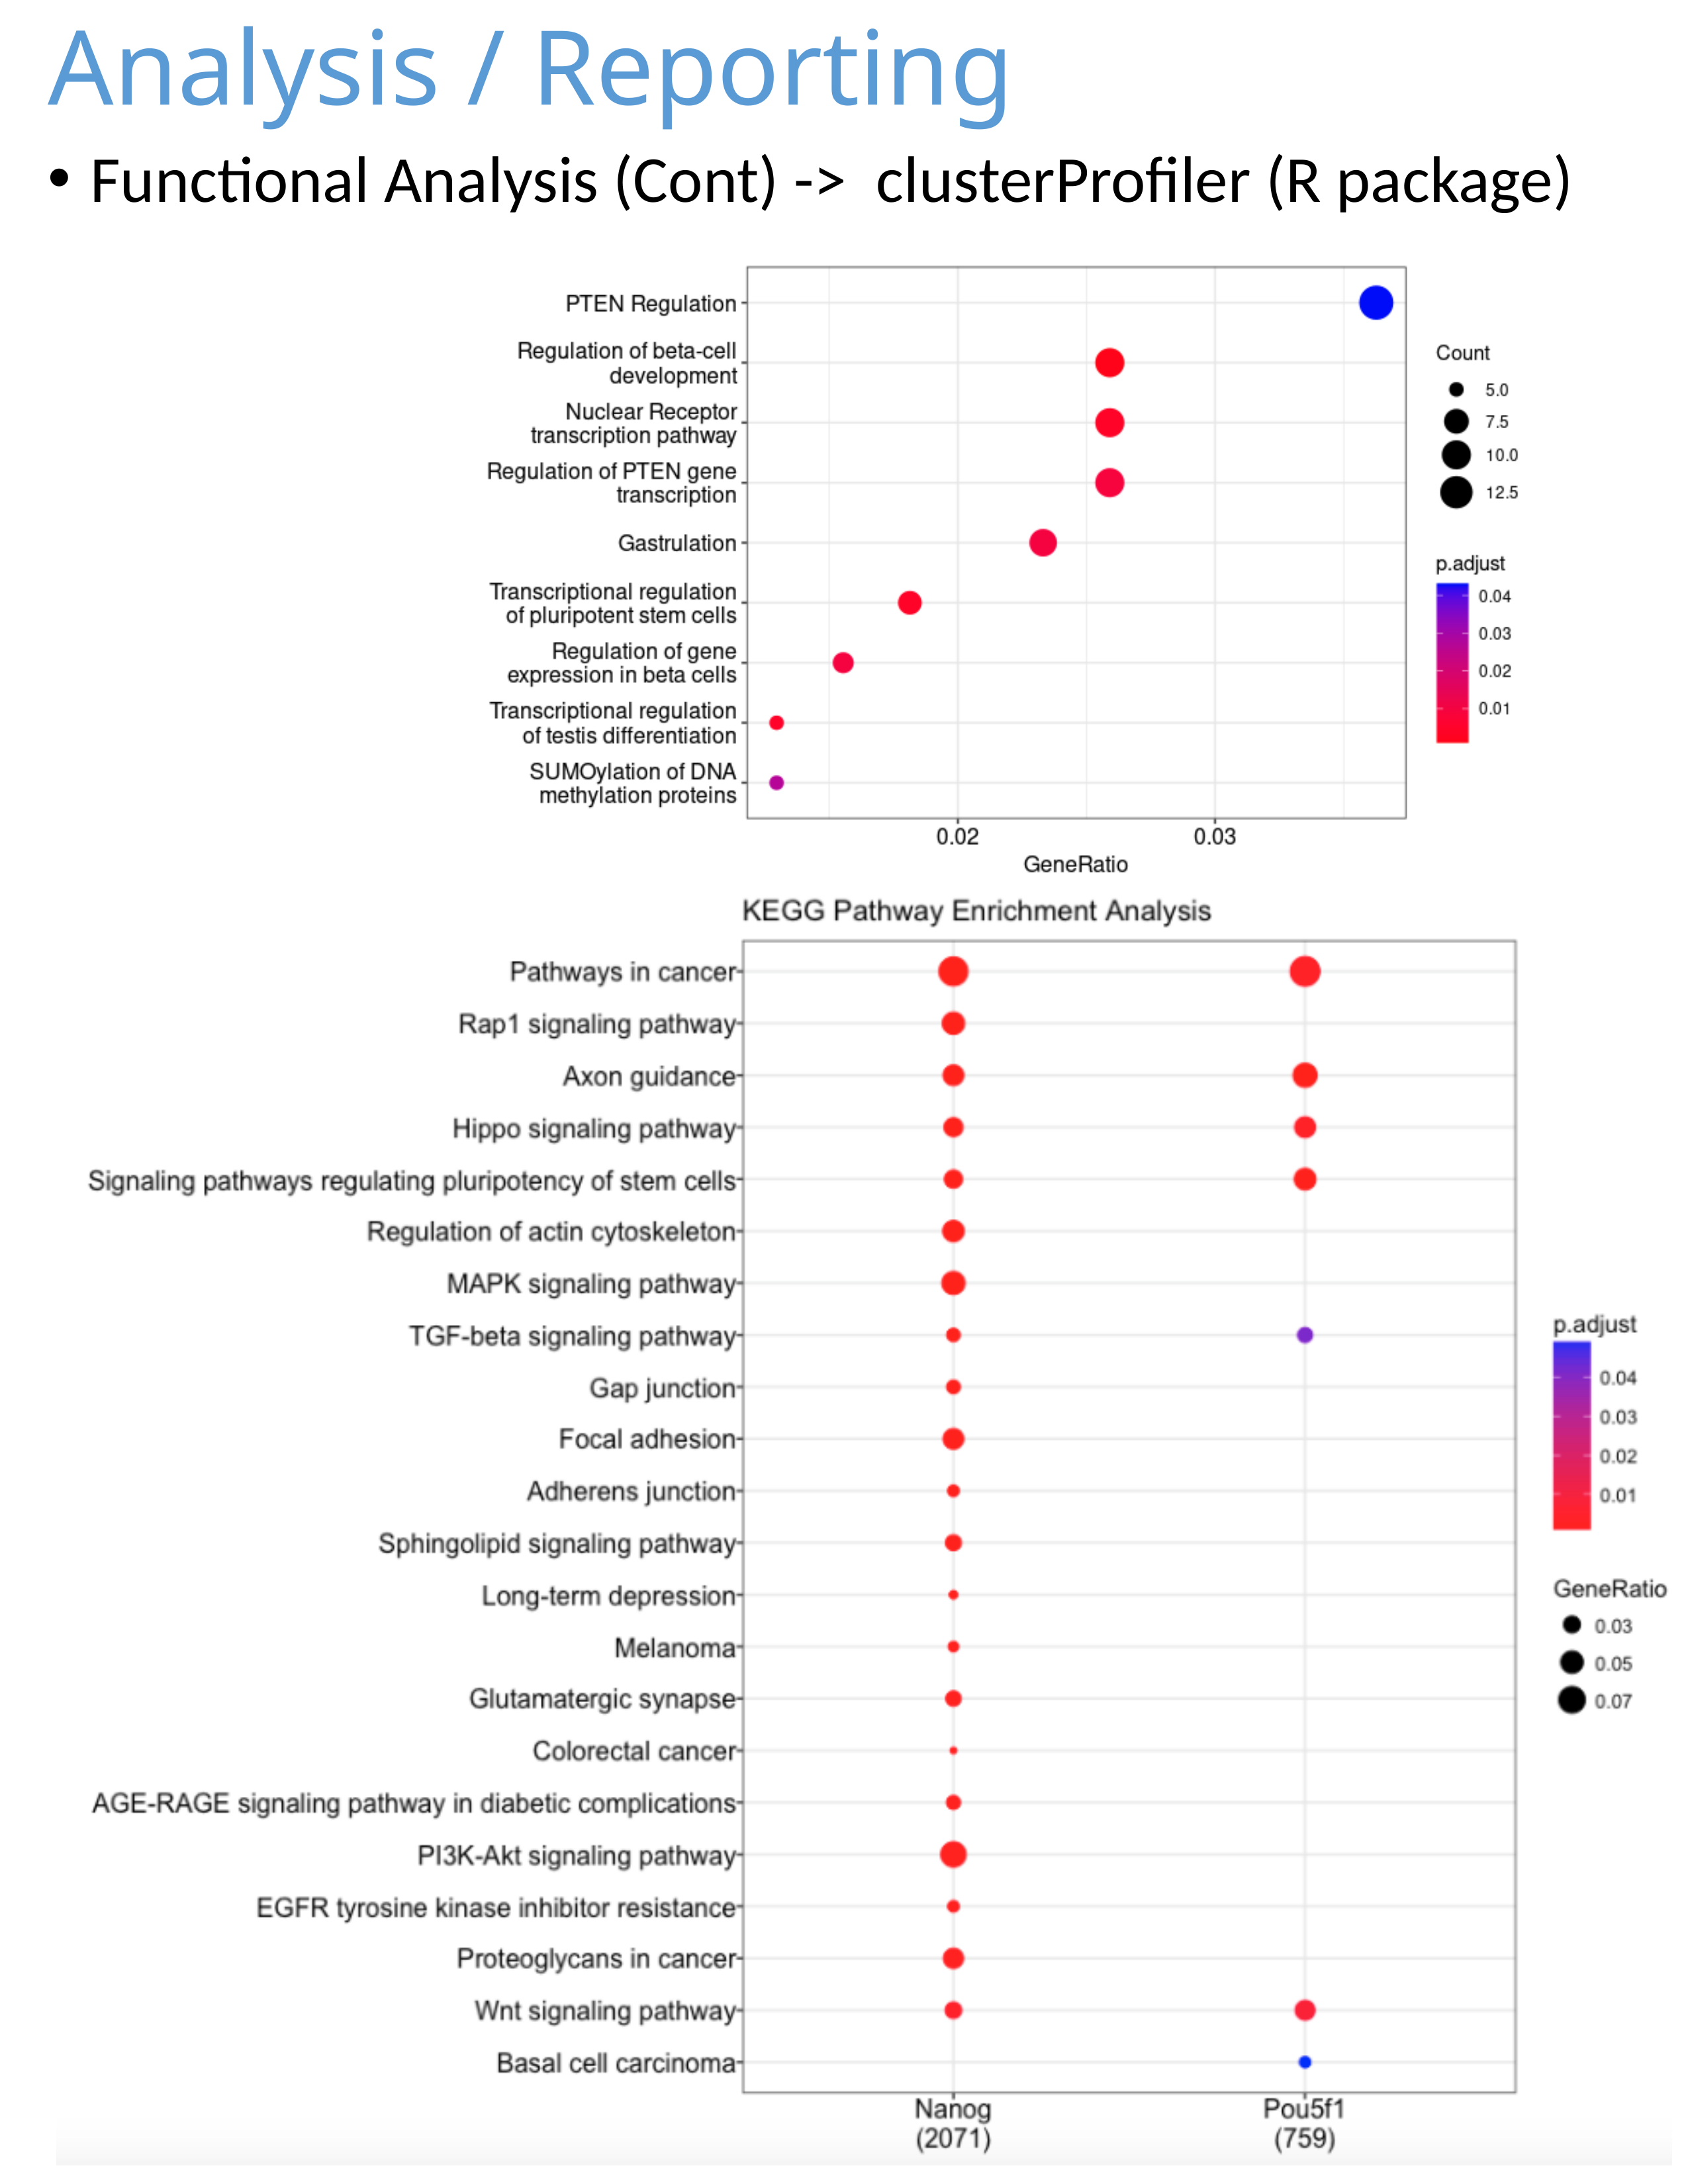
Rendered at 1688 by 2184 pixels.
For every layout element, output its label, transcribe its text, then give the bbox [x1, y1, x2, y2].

list Functional Analysis (Cont) -> clusterProfiler (R package) [38, 140, 1599, 1951]
picture [56, 233, 1672, 2165]
title Analysis / Reporting [38, 0, 1495, 140]
